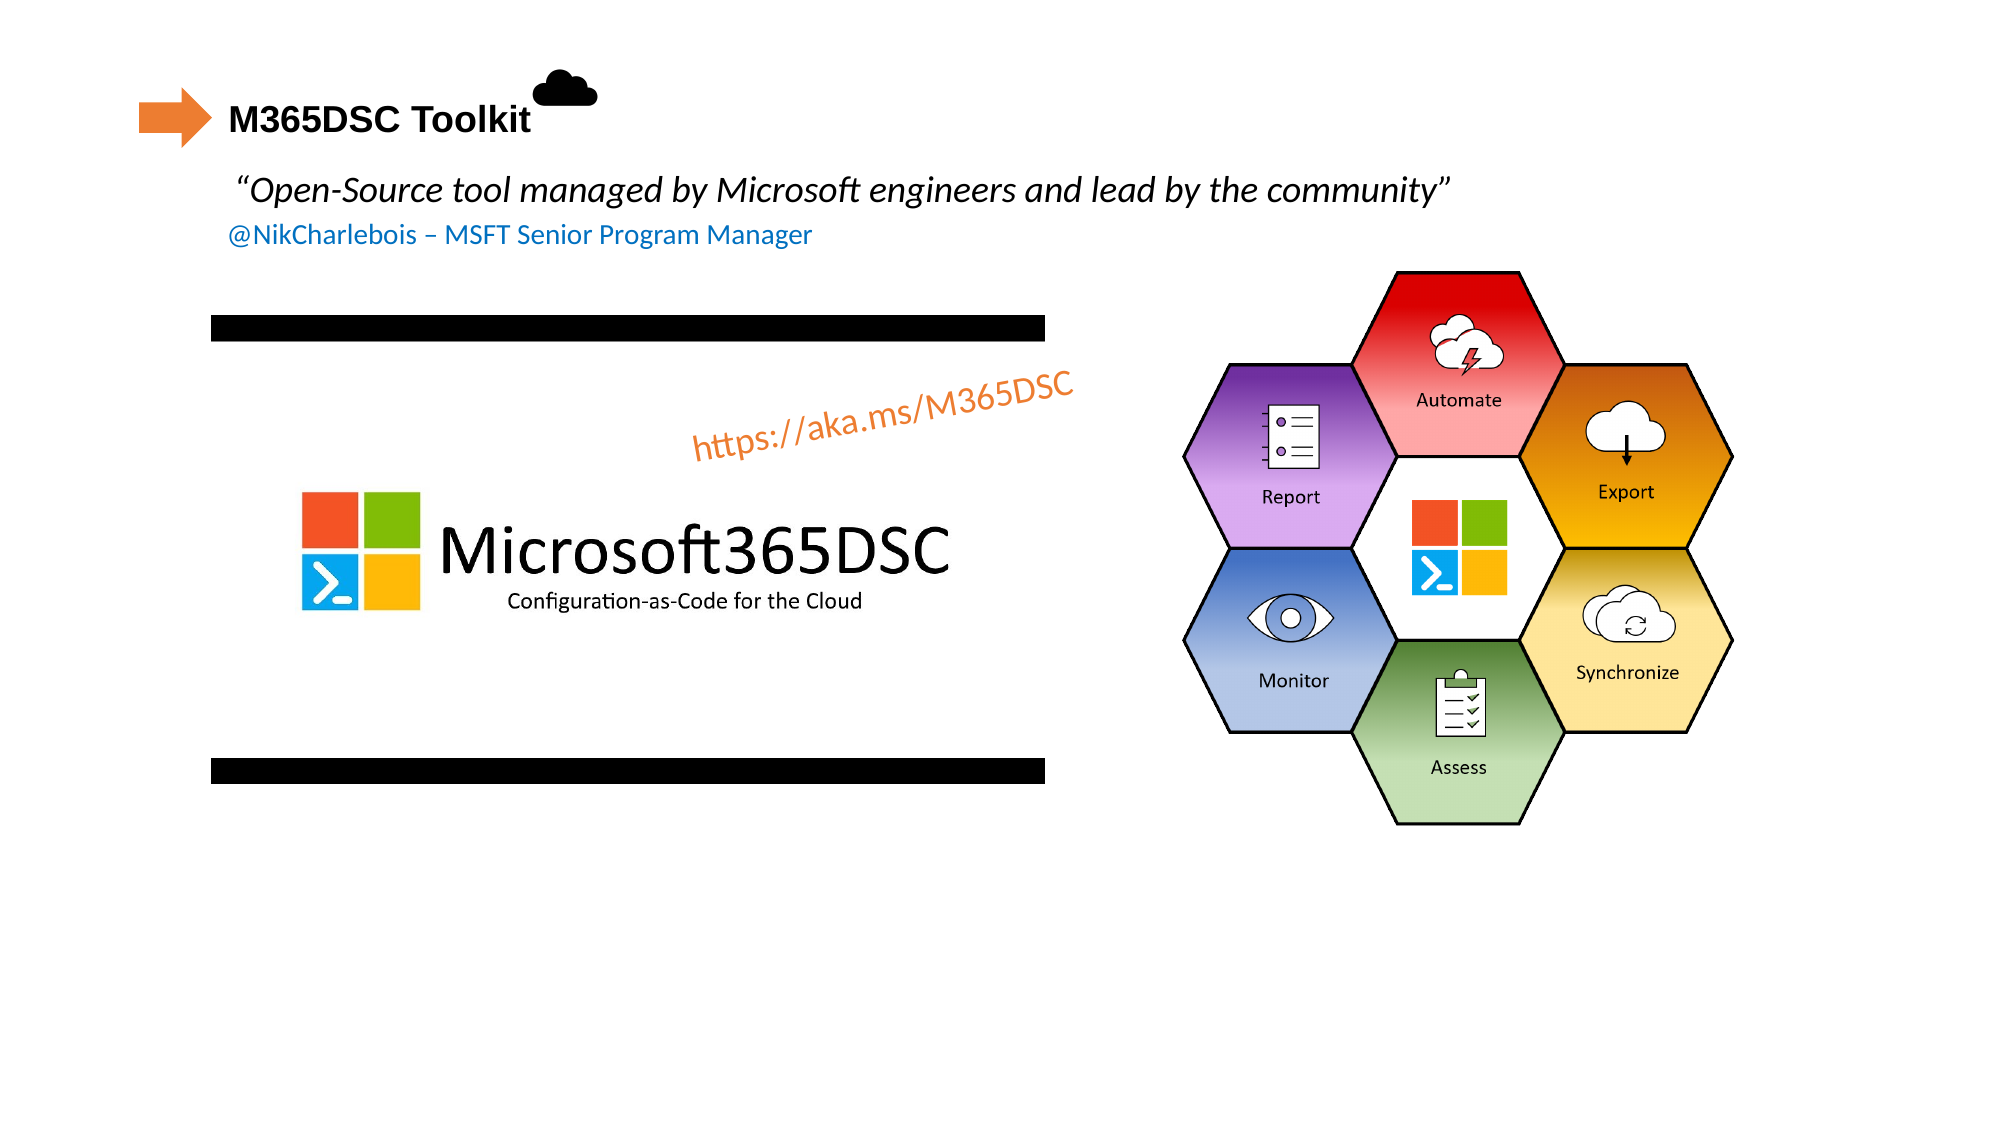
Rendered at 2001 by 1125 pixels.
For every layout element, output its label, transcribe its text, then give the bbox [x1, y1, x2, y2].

text_box M365DSC Toolkit [213, 87, 547, 148]
text_box [138, 84, 213, 151]
text_box @NikCharlebois – MSFT Senior Program Manager [211, 207, 846, 258]
text_box “Open-Source tool managed by Microsoft engineers and lead by the community” [219, 157, 1471, 218]
picture [211, 315, 1045, 784]
text_box https://aka.ms/M365DSC [1045, 345, 1098, 414]
picture [528, 51, 602, 124]
picture [1175, 268, 1737, 831]
